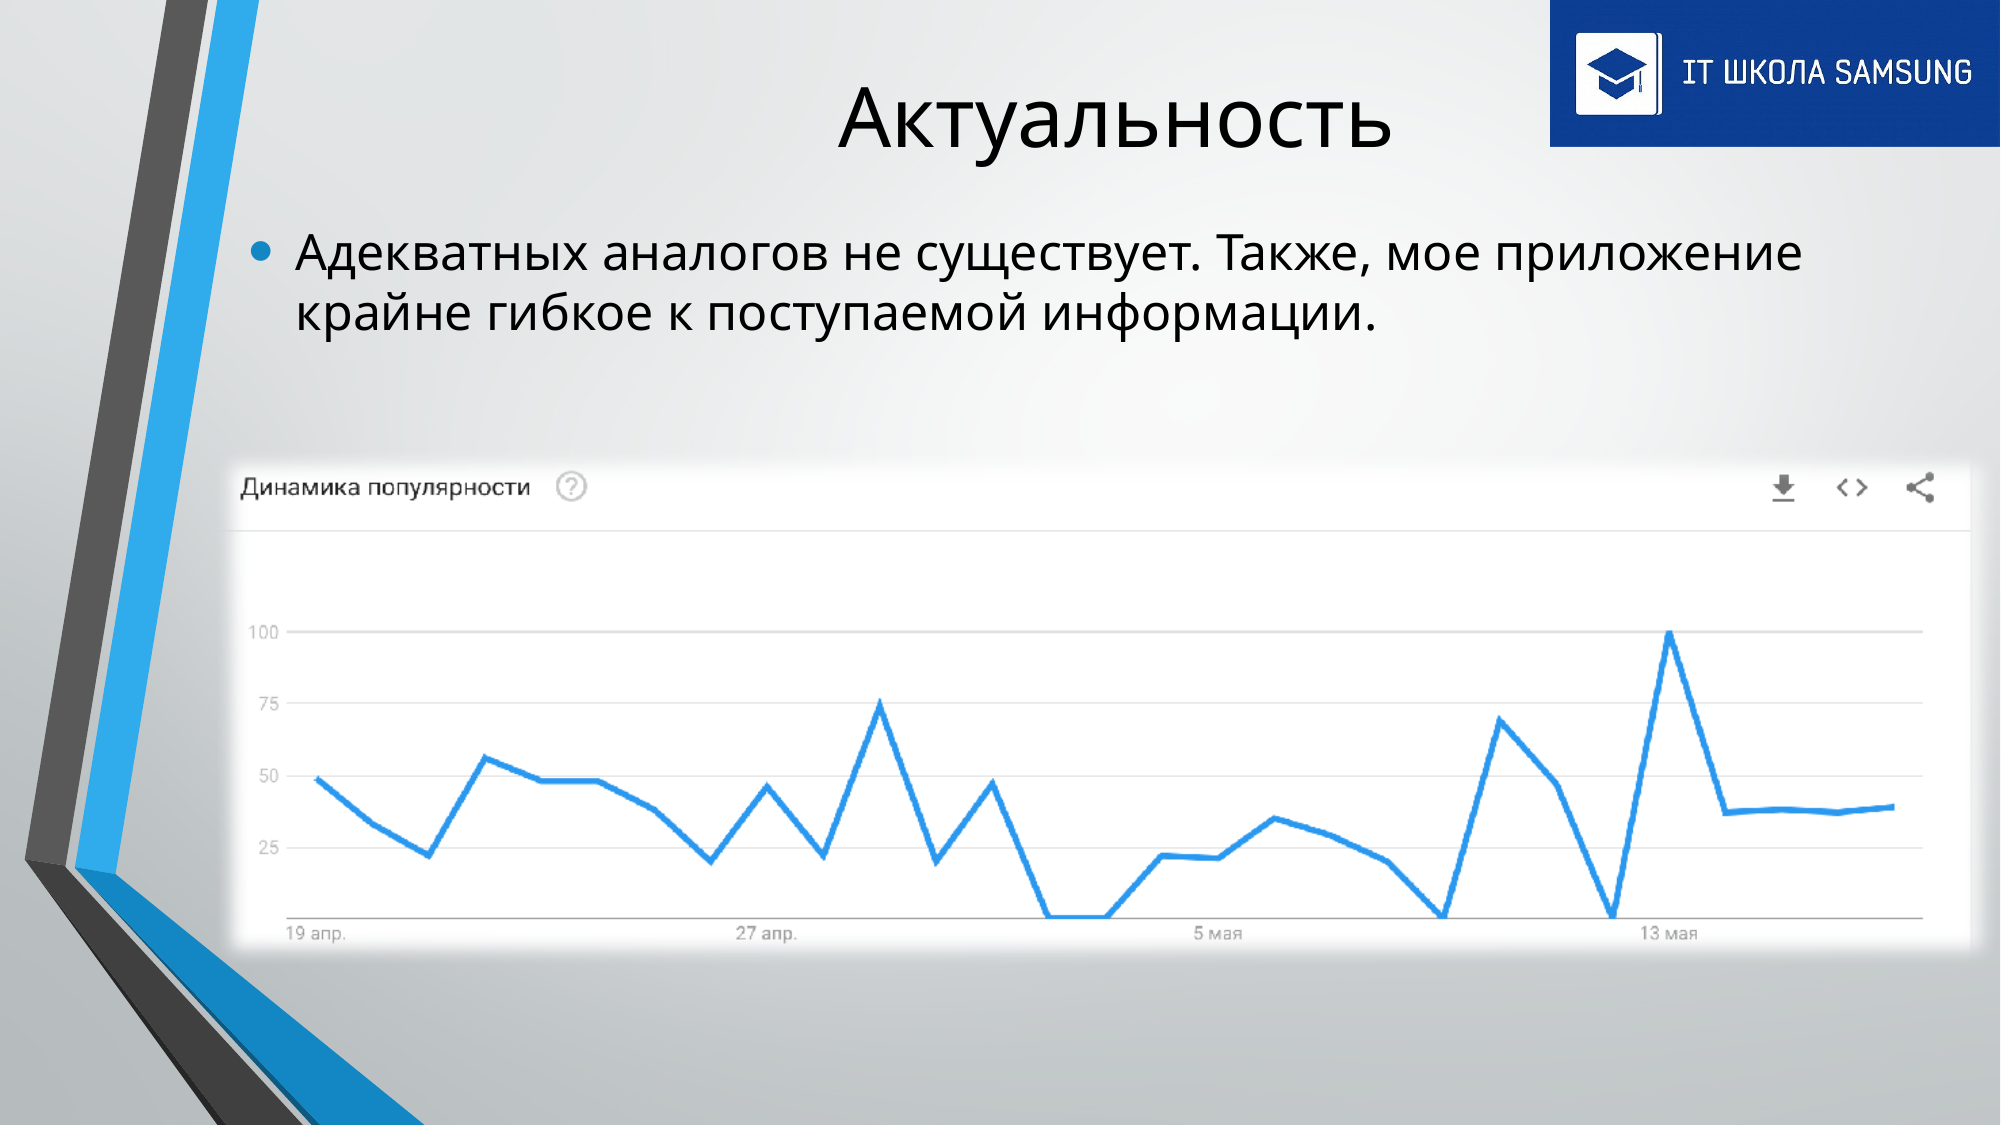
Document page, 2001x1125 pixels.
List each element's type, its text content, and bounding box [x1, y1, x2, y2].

list Адекватных аналогов не существует. Также, мое приложение крайне гибкое к поступаемой информации. [233, 200, 1959, 360]
picture [1549, 0, 2000, 147]
picture [214, 449, 1999, 964]
title Актуальность [295, 0, 1939, 200]
